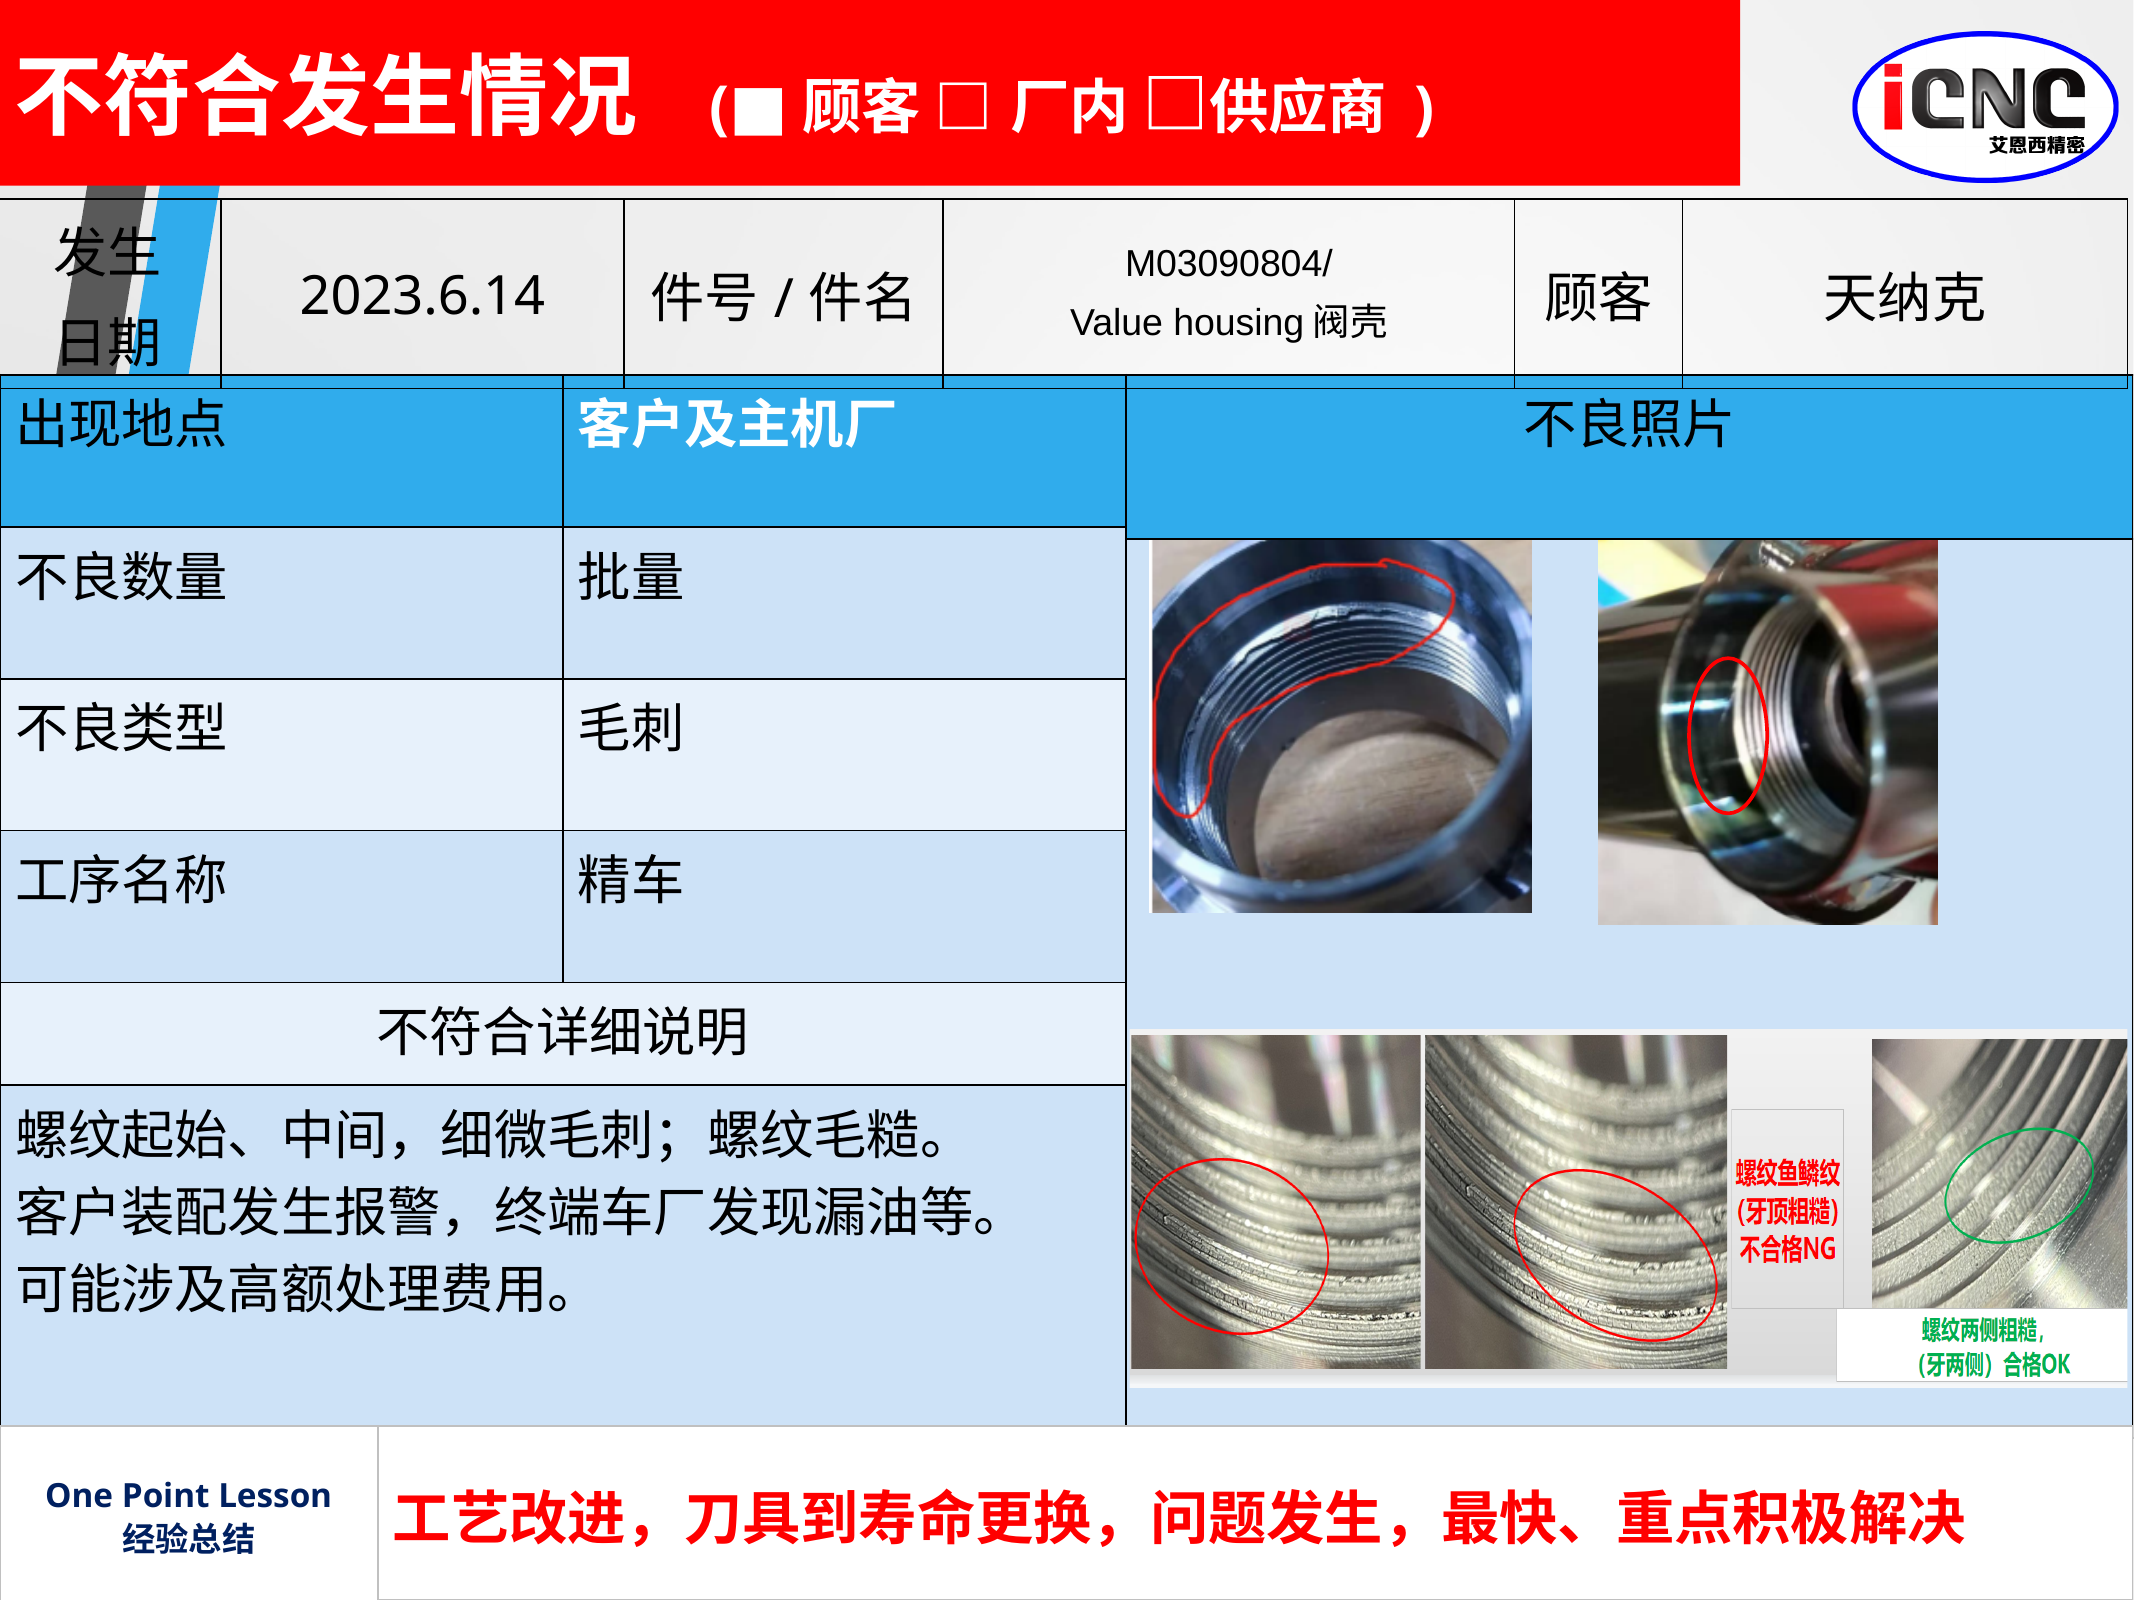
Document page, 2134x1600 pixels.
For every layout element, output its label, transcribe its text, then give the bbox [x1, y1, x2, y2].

table_cell 工序名称 [1, 831, 562, 982]
table_cell 精车 [564, 831, 1125, 982]
picture [1597, 539, 1938, 925]
table_header 不良照片 [1127, 376, 2132, 538]
table_cell 螺纹起始、中间，细微毛刺；螺纹毛糙。 客户装配发生报警，终端车厂发现漏油等。 可能涉及高额处理费用。 [1, 1086, 1125, 1426]
table_header 天纳克 [1683, 200, 2127, 388]
text_box 工艺改进，刀具到寿命更换，问题发生，最快、重点积极解决 [378, 1426, 2134, 1600]
table_header 2023.6.14 [222, 200, 623, 388]
table_header 客户及主机厂 [564, 389, 1125, 526]
picture [1847, 29, 2124, 185]
table_header 件号/件名 [625, 200, 942, 388]
text_box 不符合发生情况 (■顾客 □ 厂内 □供应商 ) [0, 0, 1741, 186]
table_cell 不良类型 [1, 680, 562, 830]
table_cell 毛刺 [564, 680, 1125, 830]
table_header 顾客 [1515, 200, 1682, 388]
picture [1149, 539, 1532, 913]
table_cell 不良数量 [1, 528, 562, 678]
table_header 发生 日期 [0, 200, 220, 388]
picture [1129, 1029, 2128, 1388]
table_cell [1127, 540, 2132, 1426]
text_box One Point Lesson 经验总结 [0, 1426, 378, 1600]
table_header M03090804/ Value housing阀壳 [944, 200, 1514, 388]
table_cell 批量 [564, 528, 1125, 678]
table_header 出现地点 [1, 389, 562, 526]
table_cell 不符合详细说明 [1, 983, 1125, 1084]
